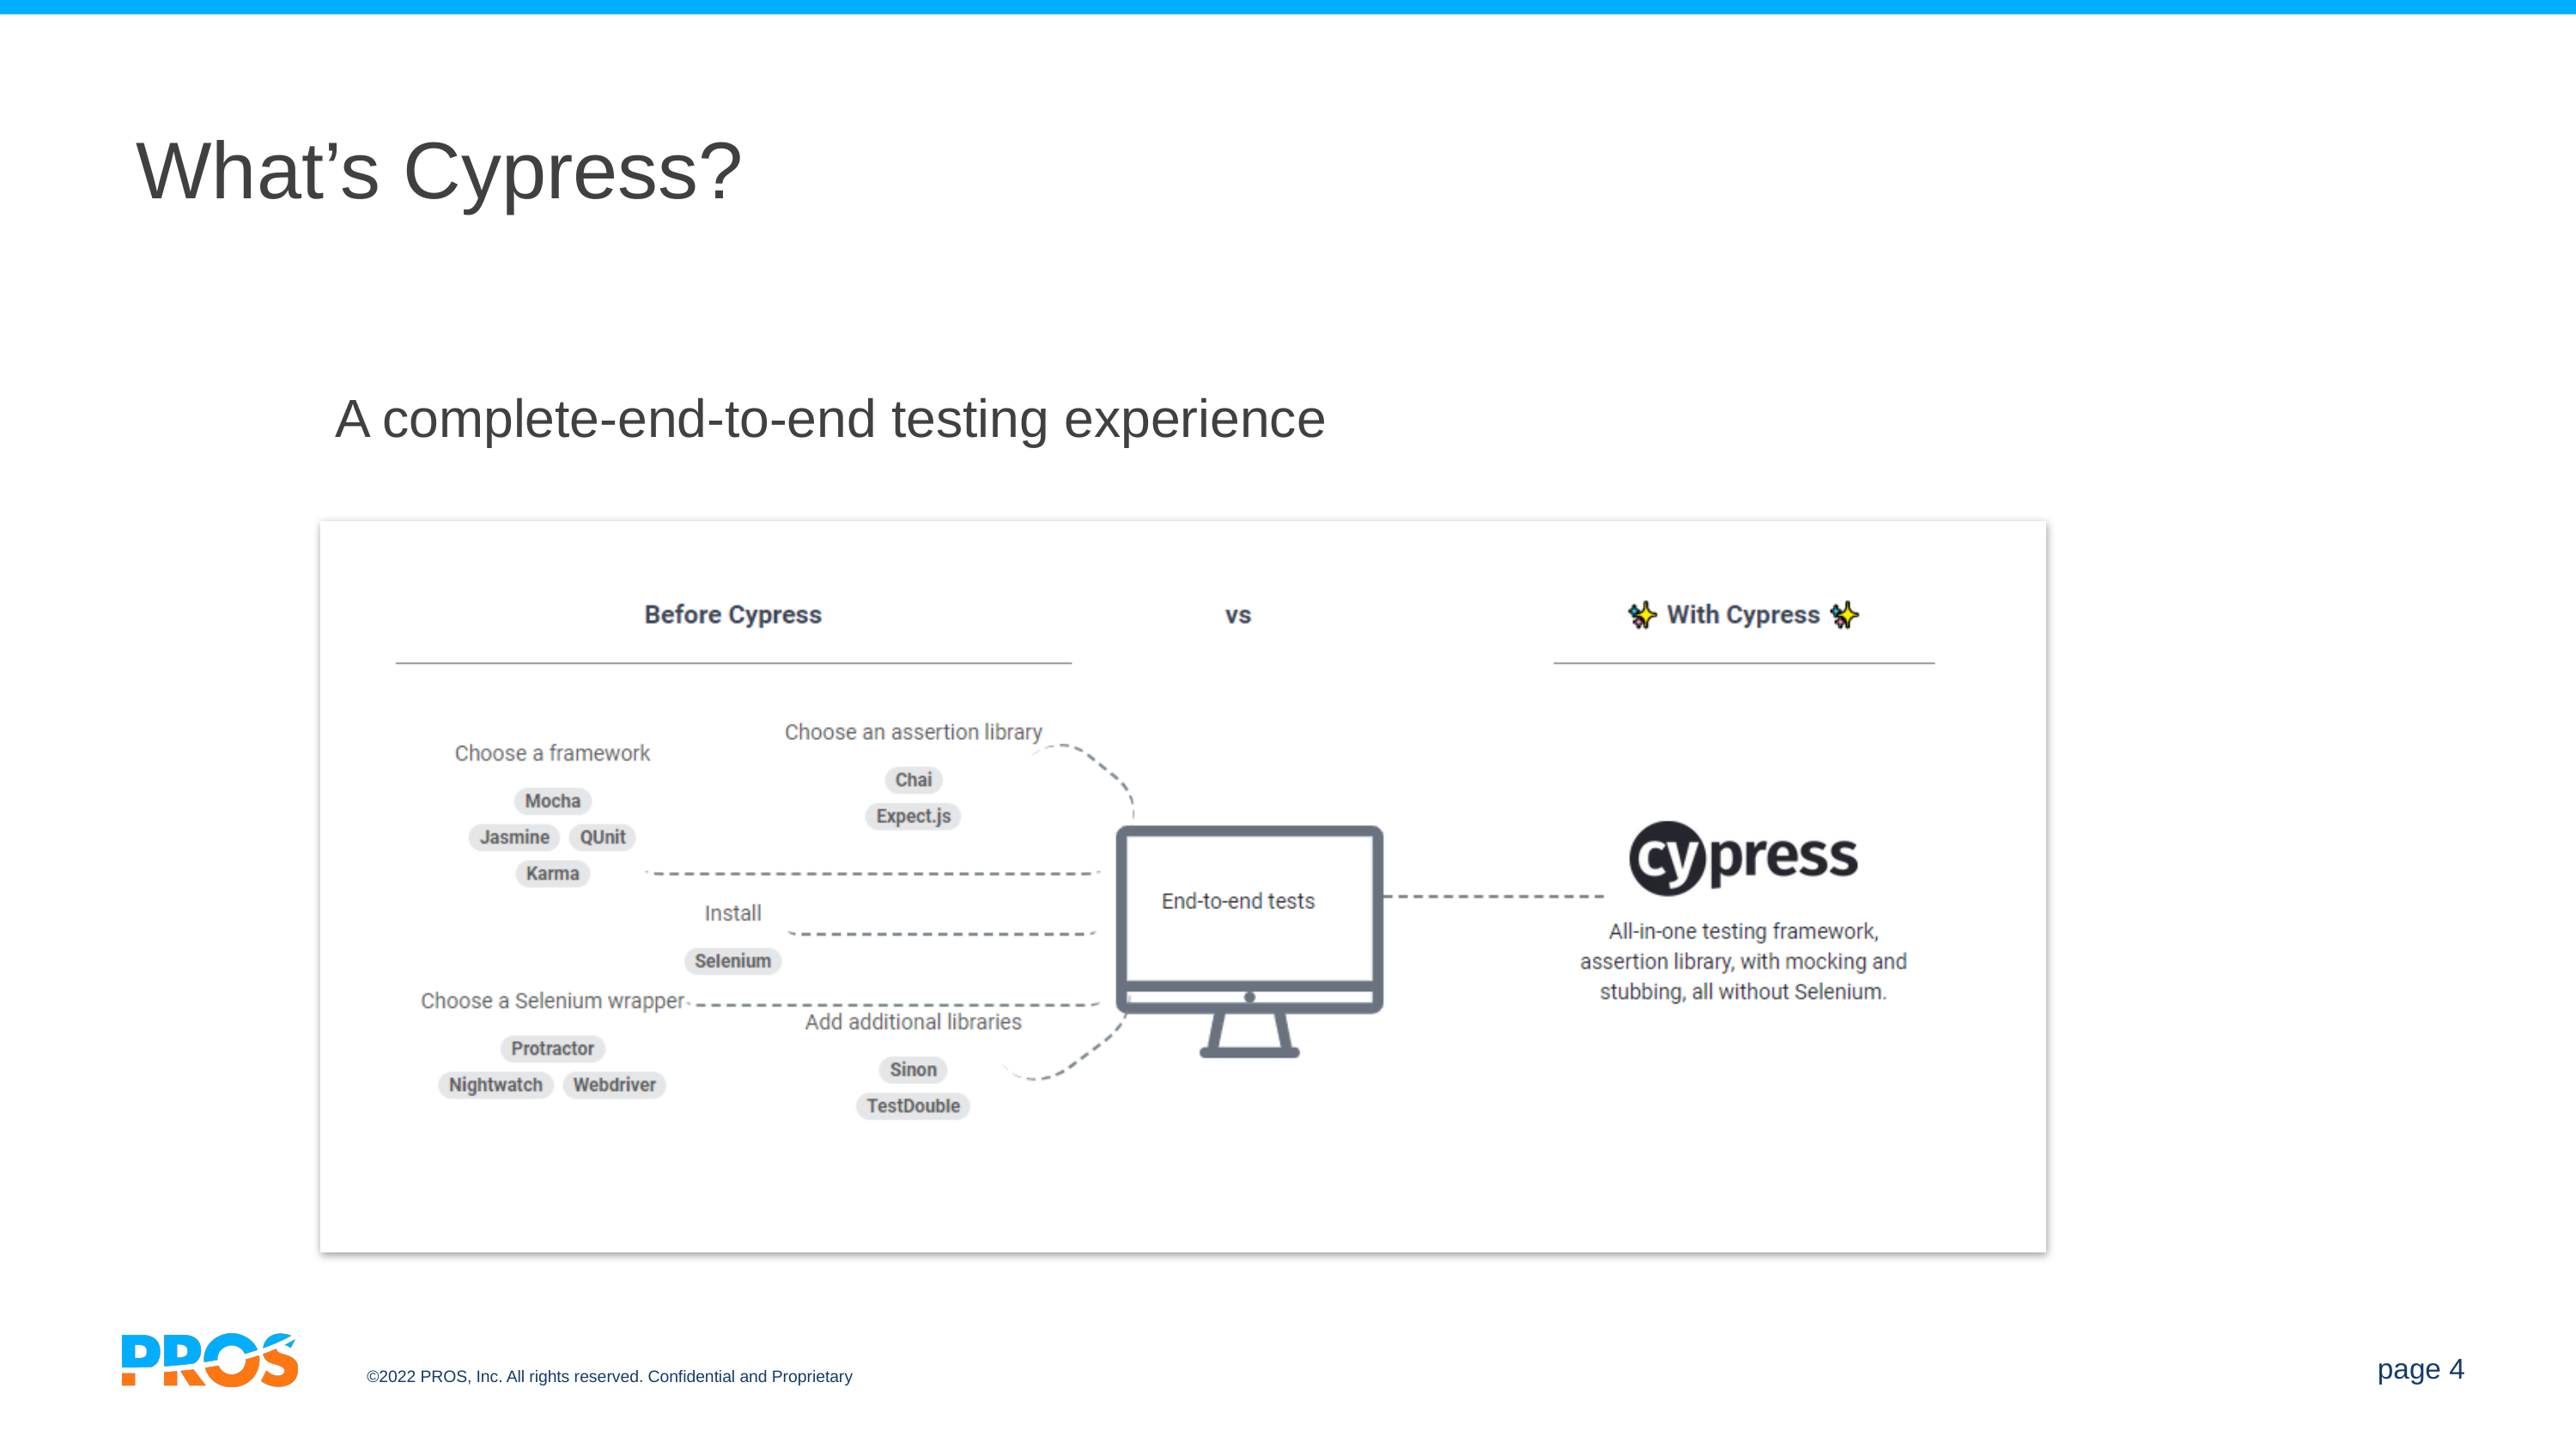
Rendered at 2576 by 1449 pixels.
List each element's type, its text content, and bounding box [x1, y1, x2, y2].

picture [136, 1345, 146, 1357]
picture [122, 1333, 298, 1387]
picture [332, 533, 2034, 1240]
list A complete-end-to-end testing experience [322, 371, 2254, 1240]
title What’s Cypress? [123, 122, 2469, 224]
